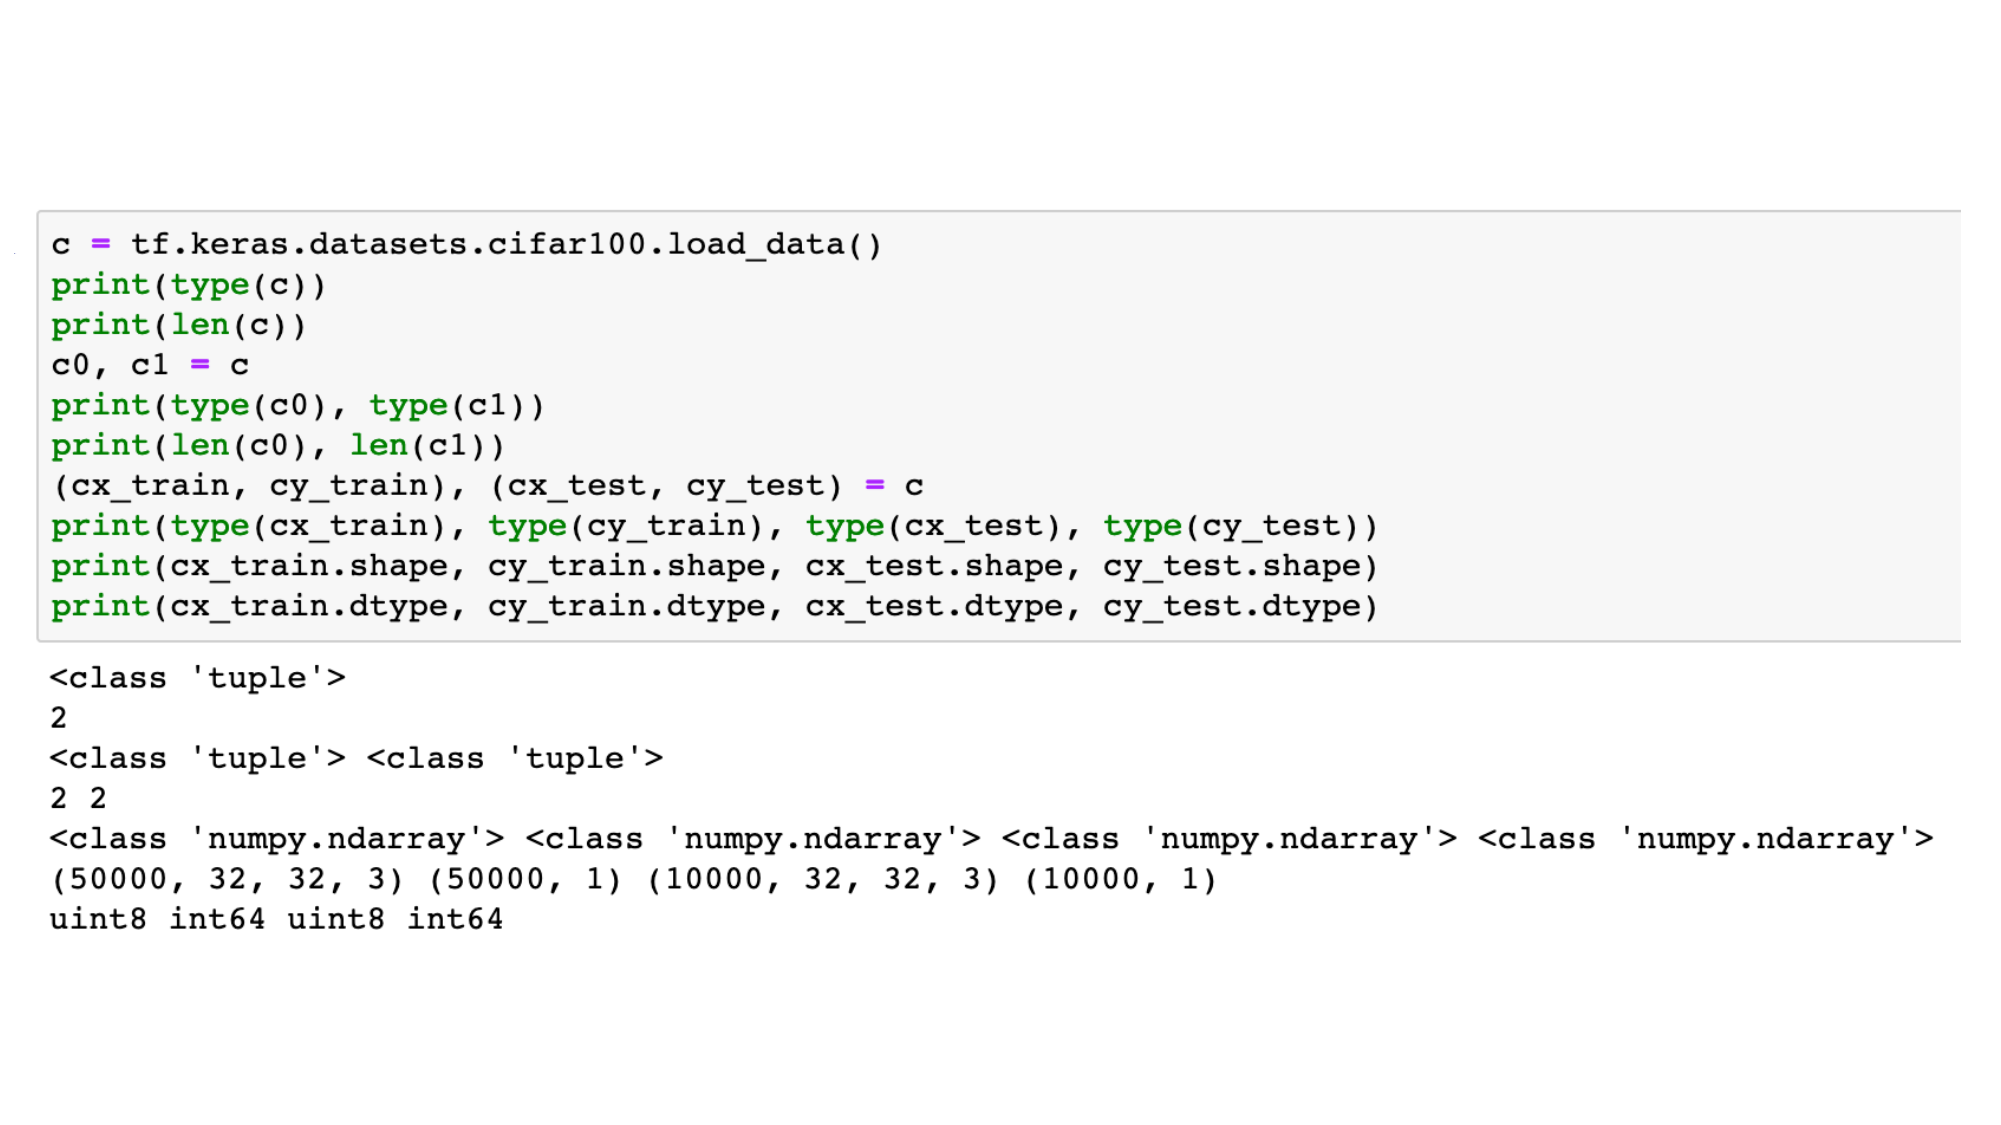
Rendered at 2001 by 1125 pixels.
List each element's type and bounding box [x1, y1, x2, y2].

picture [0, 184, 1961, 950]
